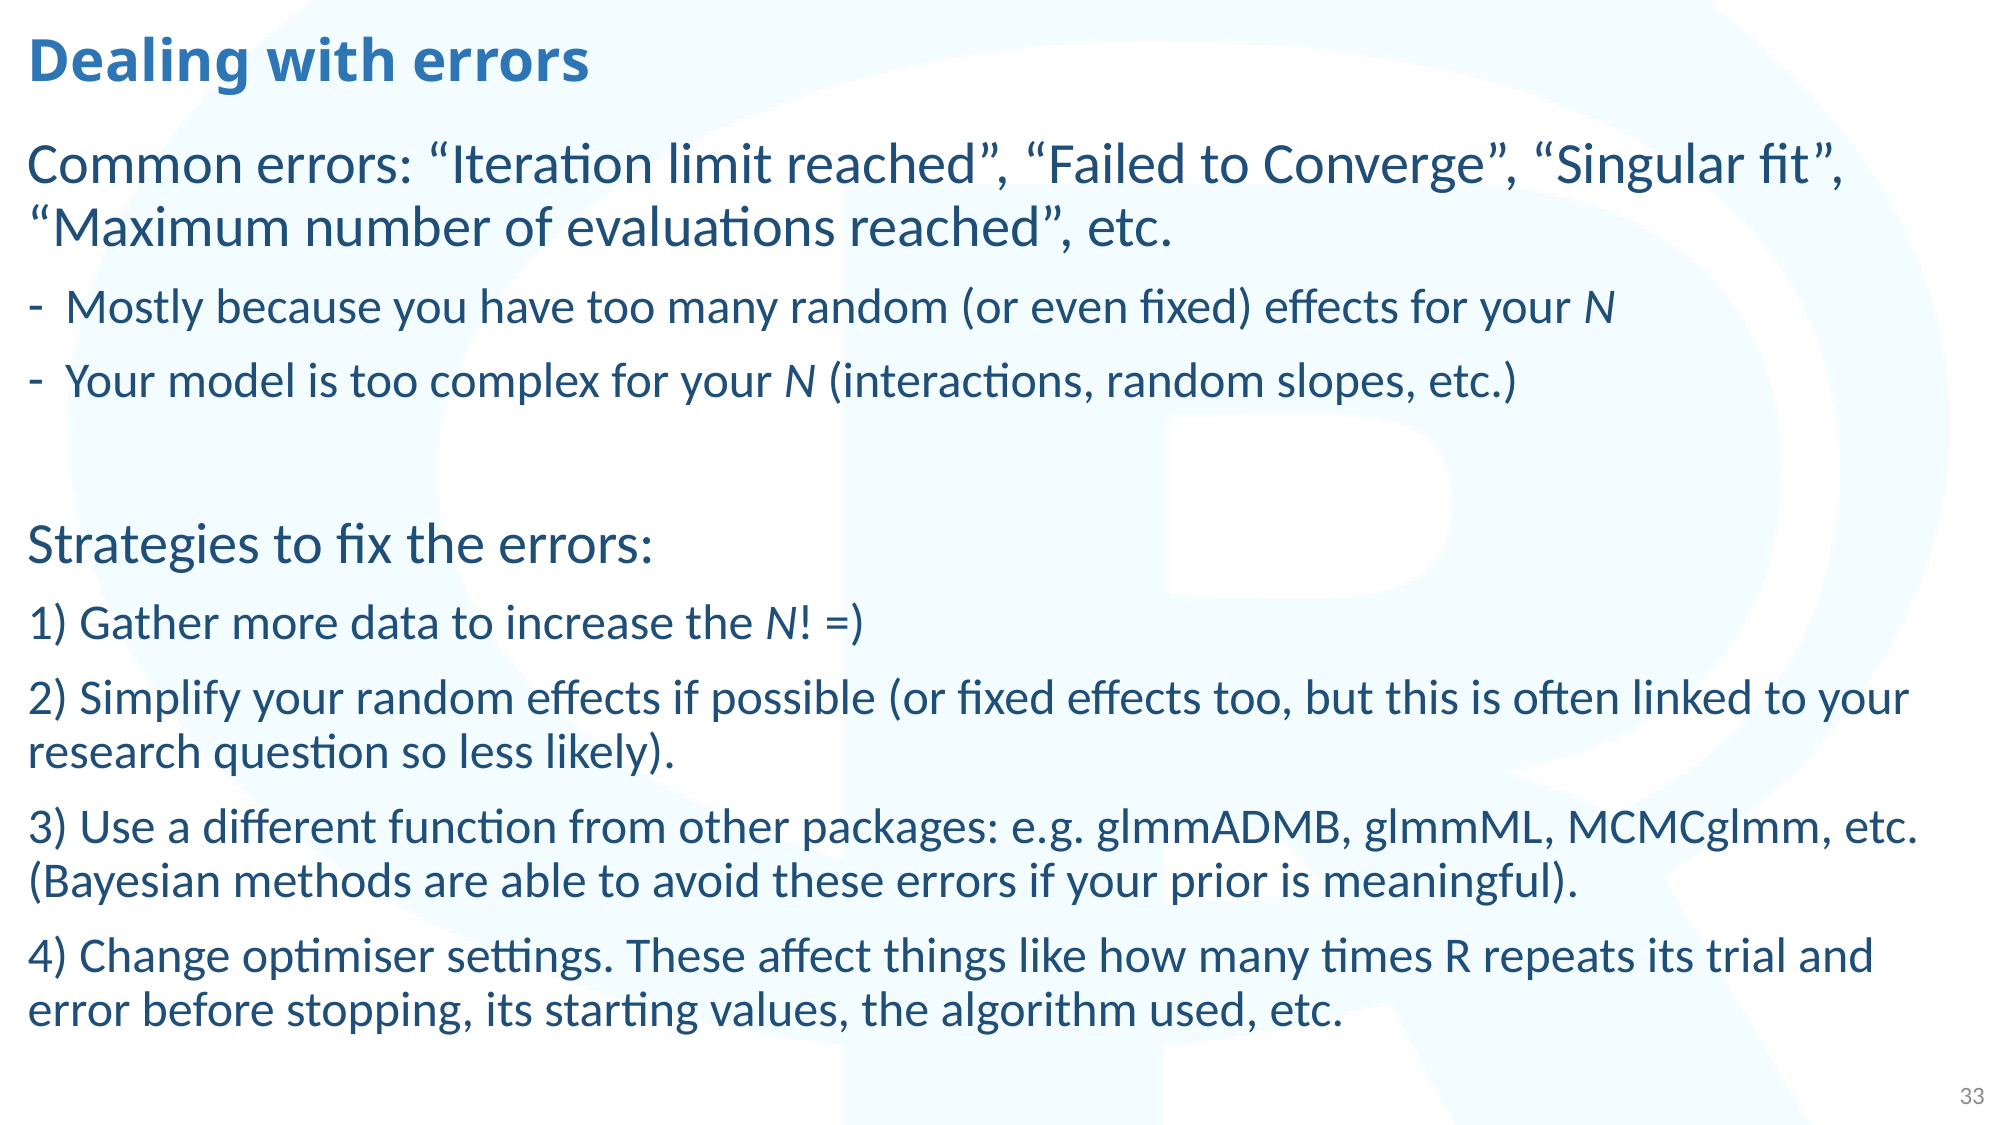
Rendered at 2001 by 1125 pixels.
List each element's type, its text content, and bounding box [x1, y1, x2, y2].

title Dealing with errors [12, 17, 1988, 108]
slide_number 33 [1550, 1065, 2000, 1125]
list Common errors: “Iteration limit reached”, “Failed to Converge”, “Singular fit”, “Maximum number of evaluations reached”, etc. Mostly because you have too many random (or even fixed) effects for your N Your model is too complex for your N (interactions, random slopes, etc.) Strategies to fix the errors: 1) Gather more data to increase the N! =) 2) Simplify your random effects if possible (or fixed effects too, but this is often linked to your research question so less likely). 3) Use a different function from other packages: e.g. glmmADMB, glmmML, MCMCglmm, etc. (Bayesian methods are able to avoid these errors if your prior is meaningful). 4) Change optimiser settings. These affect things like how many times R repeats its trial and error before stopping, its starting values, the algorithm used, etc. [12, 125, 1988, 1123]
